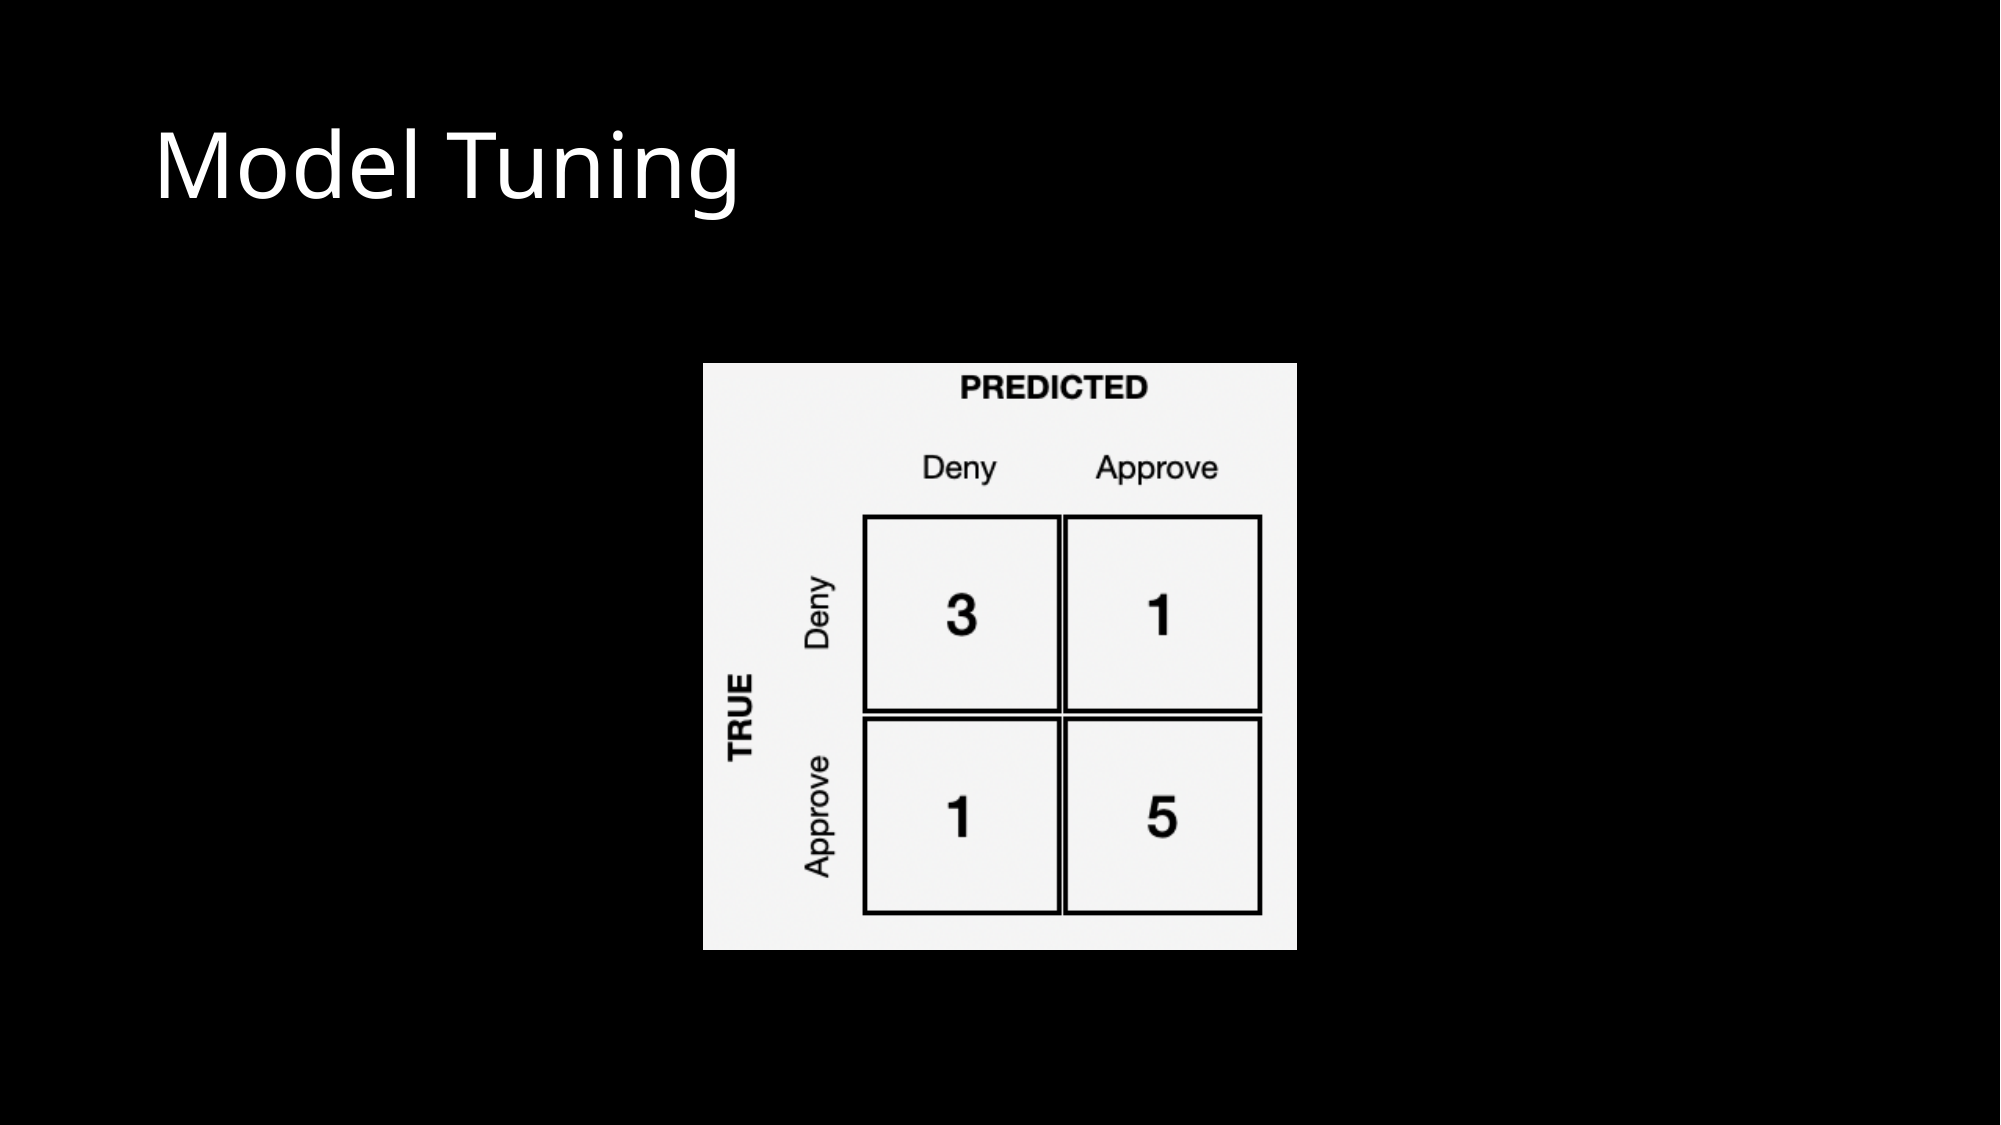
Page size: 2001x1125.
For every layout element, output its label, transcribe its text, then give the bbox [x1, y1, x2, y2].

title Model Tuning [137, 59, 1863, 278]
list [703, 363, 1296, 950]
